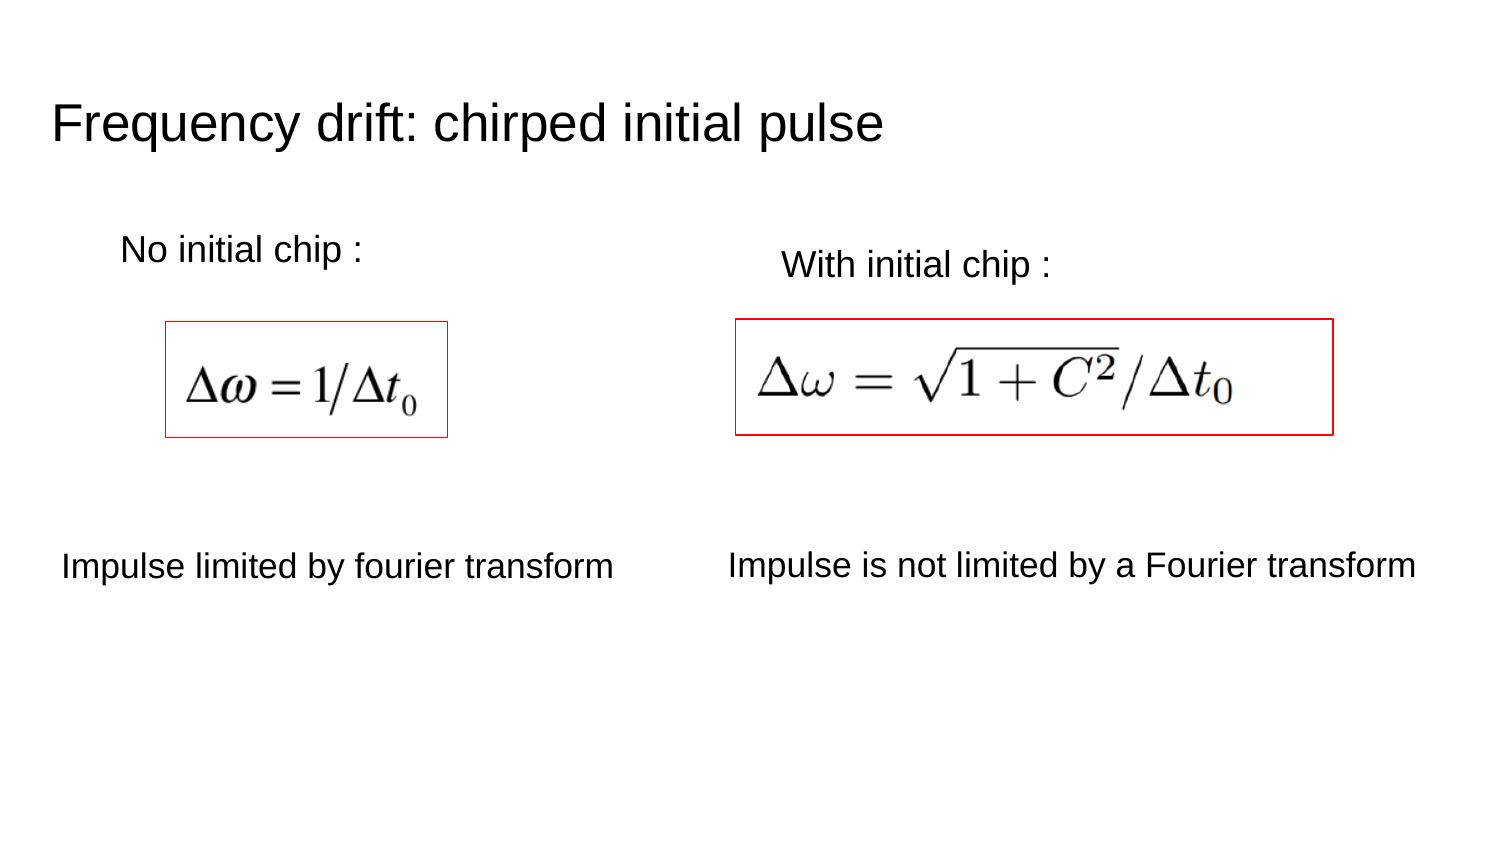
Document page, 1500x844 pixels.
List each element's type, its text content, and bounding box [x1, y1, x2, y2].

picture [744, 311, 1239, 448]
text_box With initial chip : [766, 225, 1161, 307]
text_box Impulse limited by fourier transform [46, 527, 724, 610]
picture [182, 362, 429, 419]
text_box Impulse is not limited by a Fourier transform [712, 527, 1500, 601]
text_box [735, 318, 739, 435]
text_box [165, 321, 448, 438]
text_box [1244, 318, 1333, 435]
text_box No initial chip : [105, 210, 500, 293]
title Frequency drift: chirped initial pulse [51, 72, 1449, 167]
